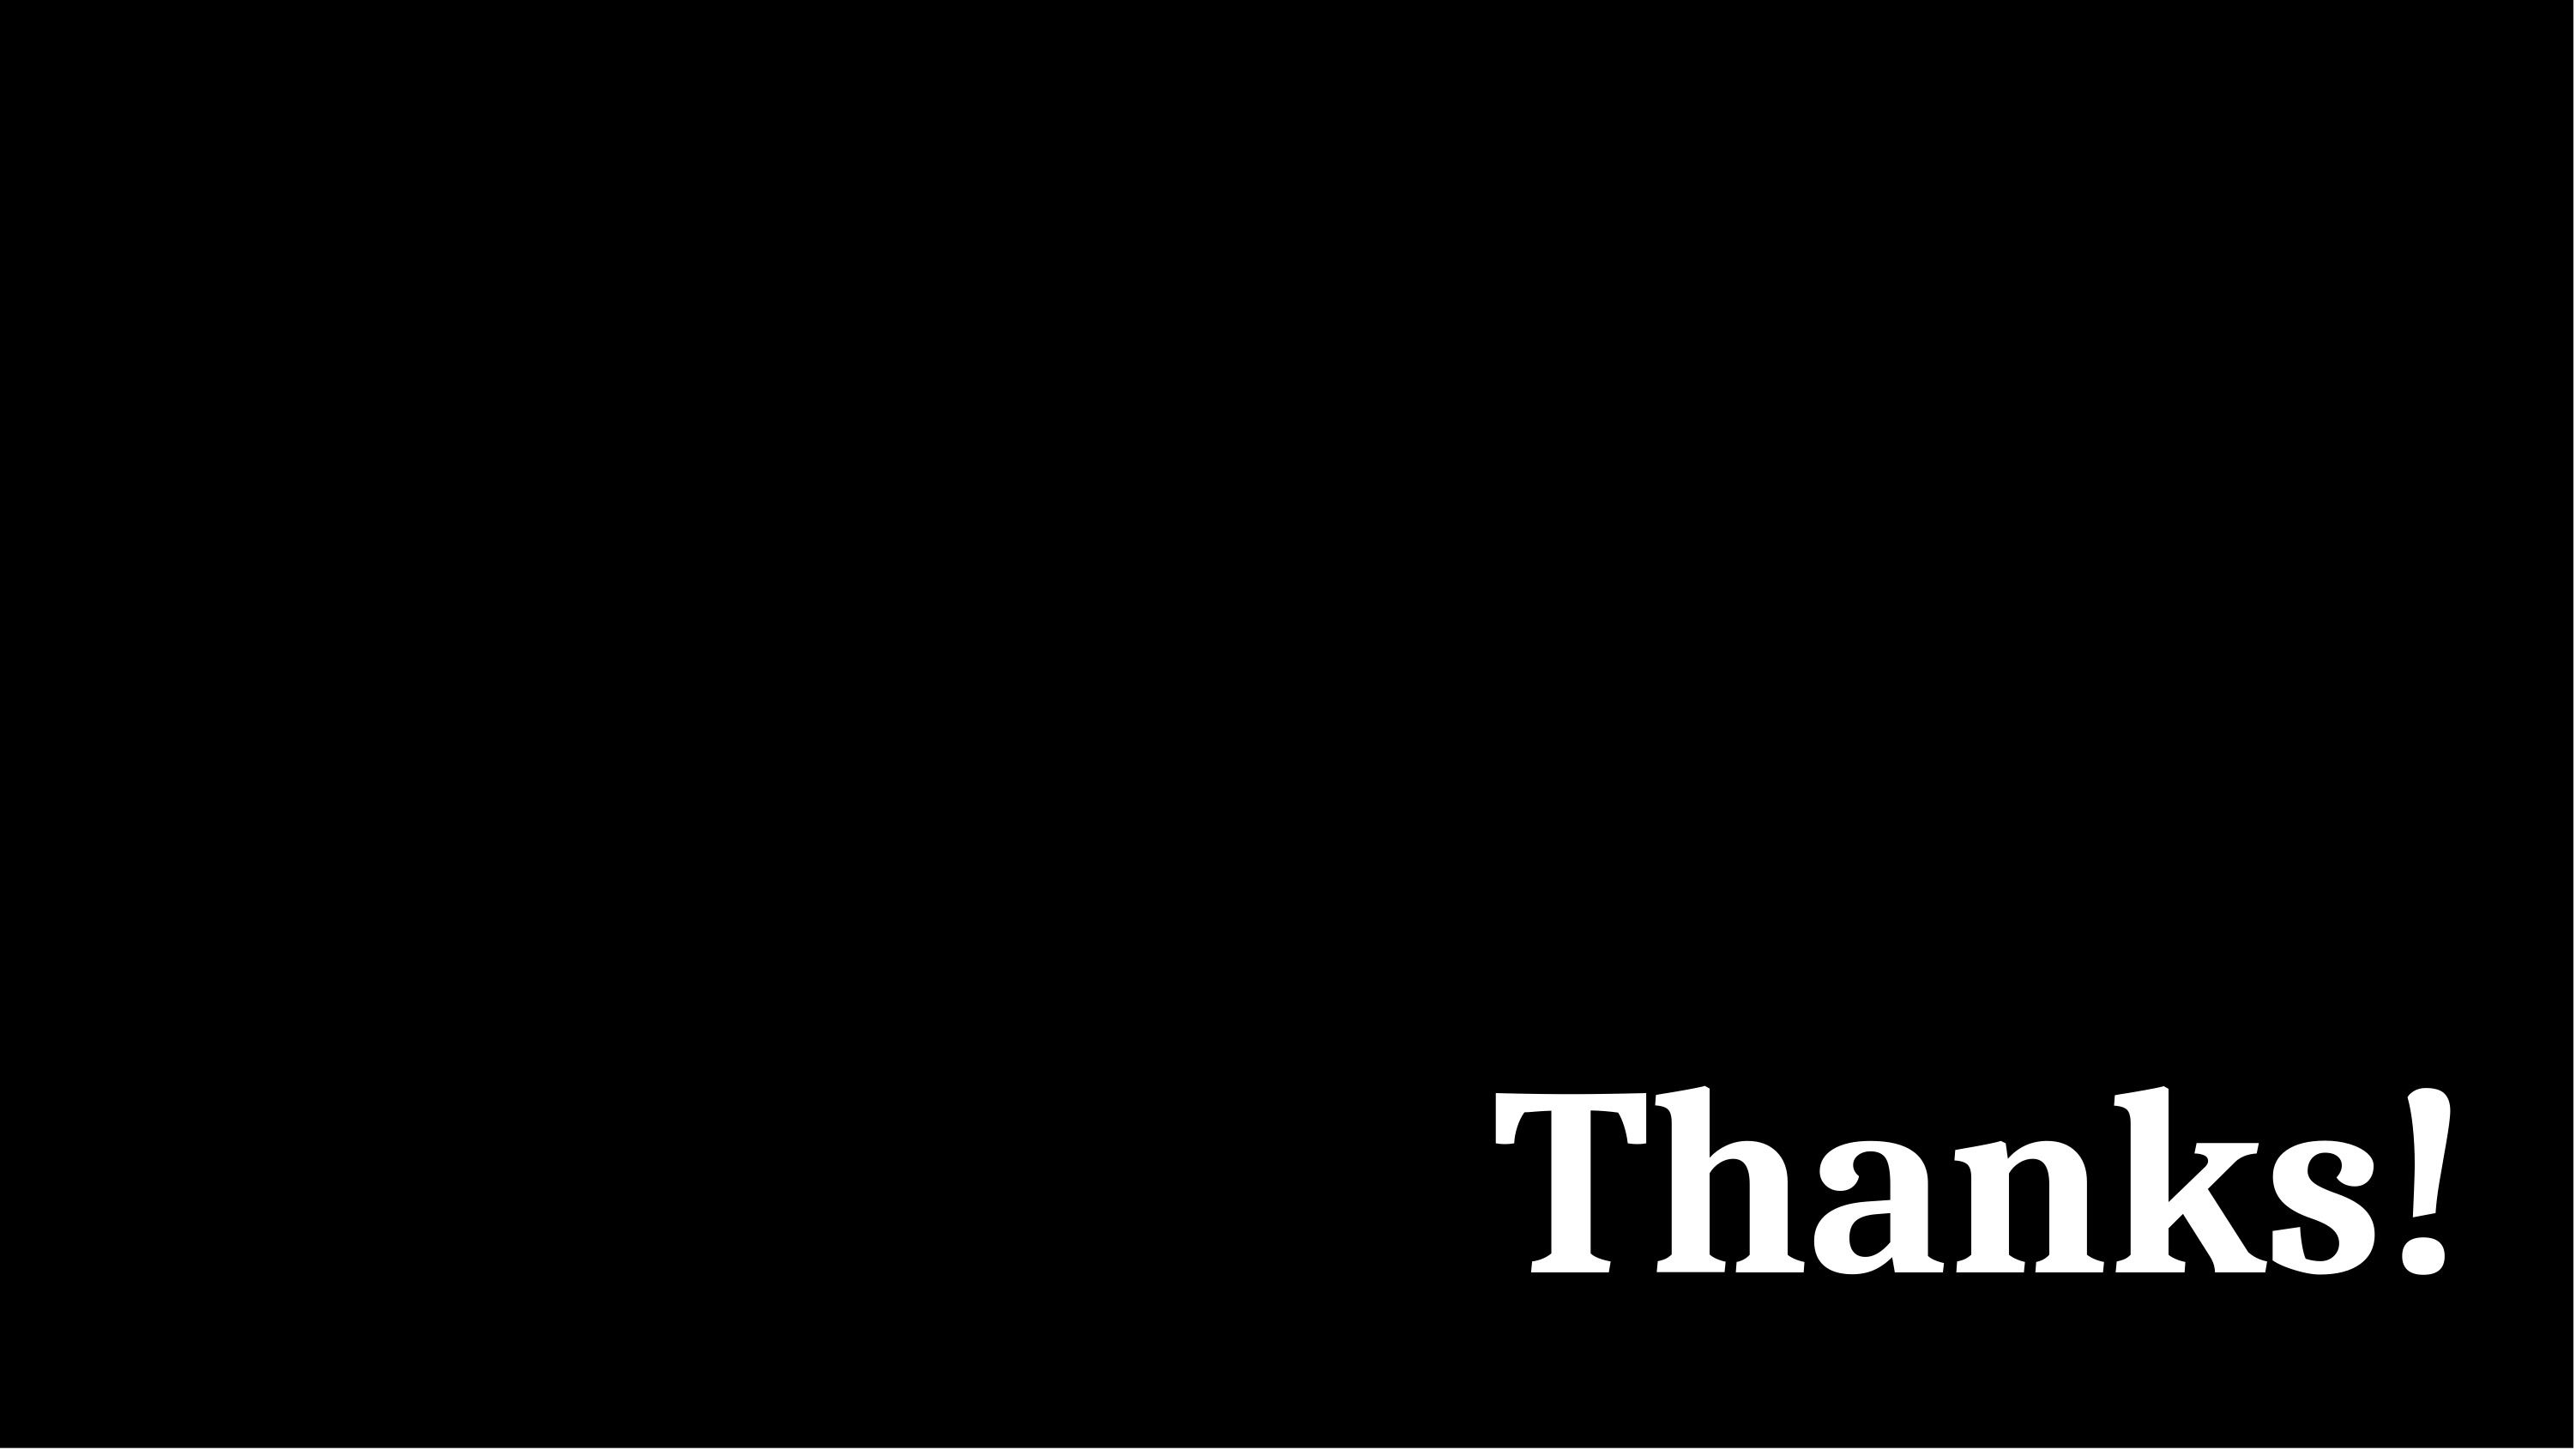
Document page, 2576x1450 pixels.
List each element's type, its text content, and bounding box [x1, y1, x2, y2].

title Thanks! [1491, 1003, 2495, 1326]
text_box [0, 0, 2573, 1448]
